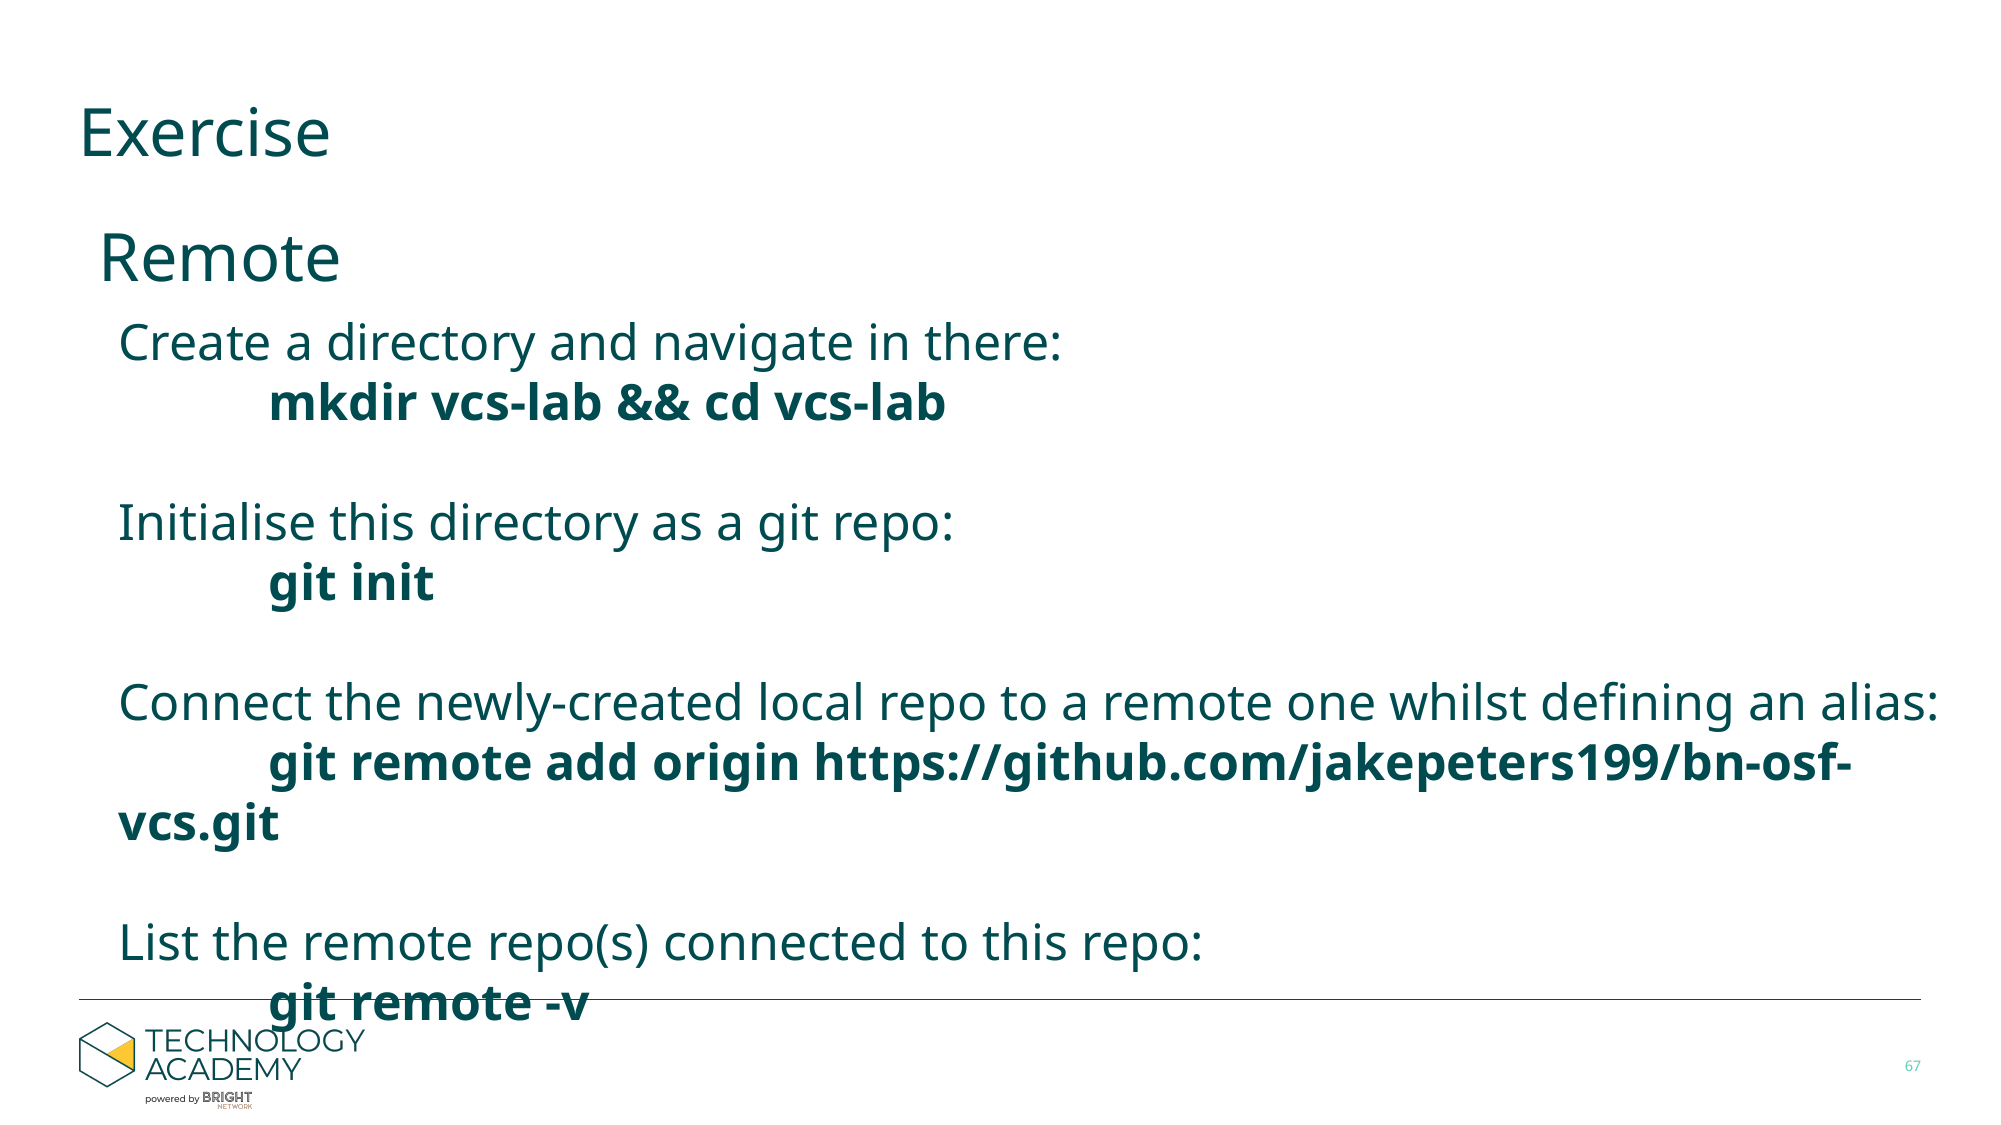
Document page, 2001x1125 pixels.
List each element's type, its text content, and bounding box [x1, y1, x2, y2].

title Remote [98, 214, 1914, 286]
text_box Create a directory and navigate in there: mkdir vcs-lab && cd vcs-lab Initialise this directory as a git repo: git init Connect the newly-created local repo to a remote one whilst defining an alias: git remote add origin https://github.com/jakepeters199/bn-osf-vcs.git List the remote repo(s) connected to this repo: git remote -v [98, 290, 1965, 1068]
slide_number ‹#› [1882, 1049, 1922, 1084]
picture [79, 1022, 365, 1109]
title Exercise [78, 90, 1922, 171]
